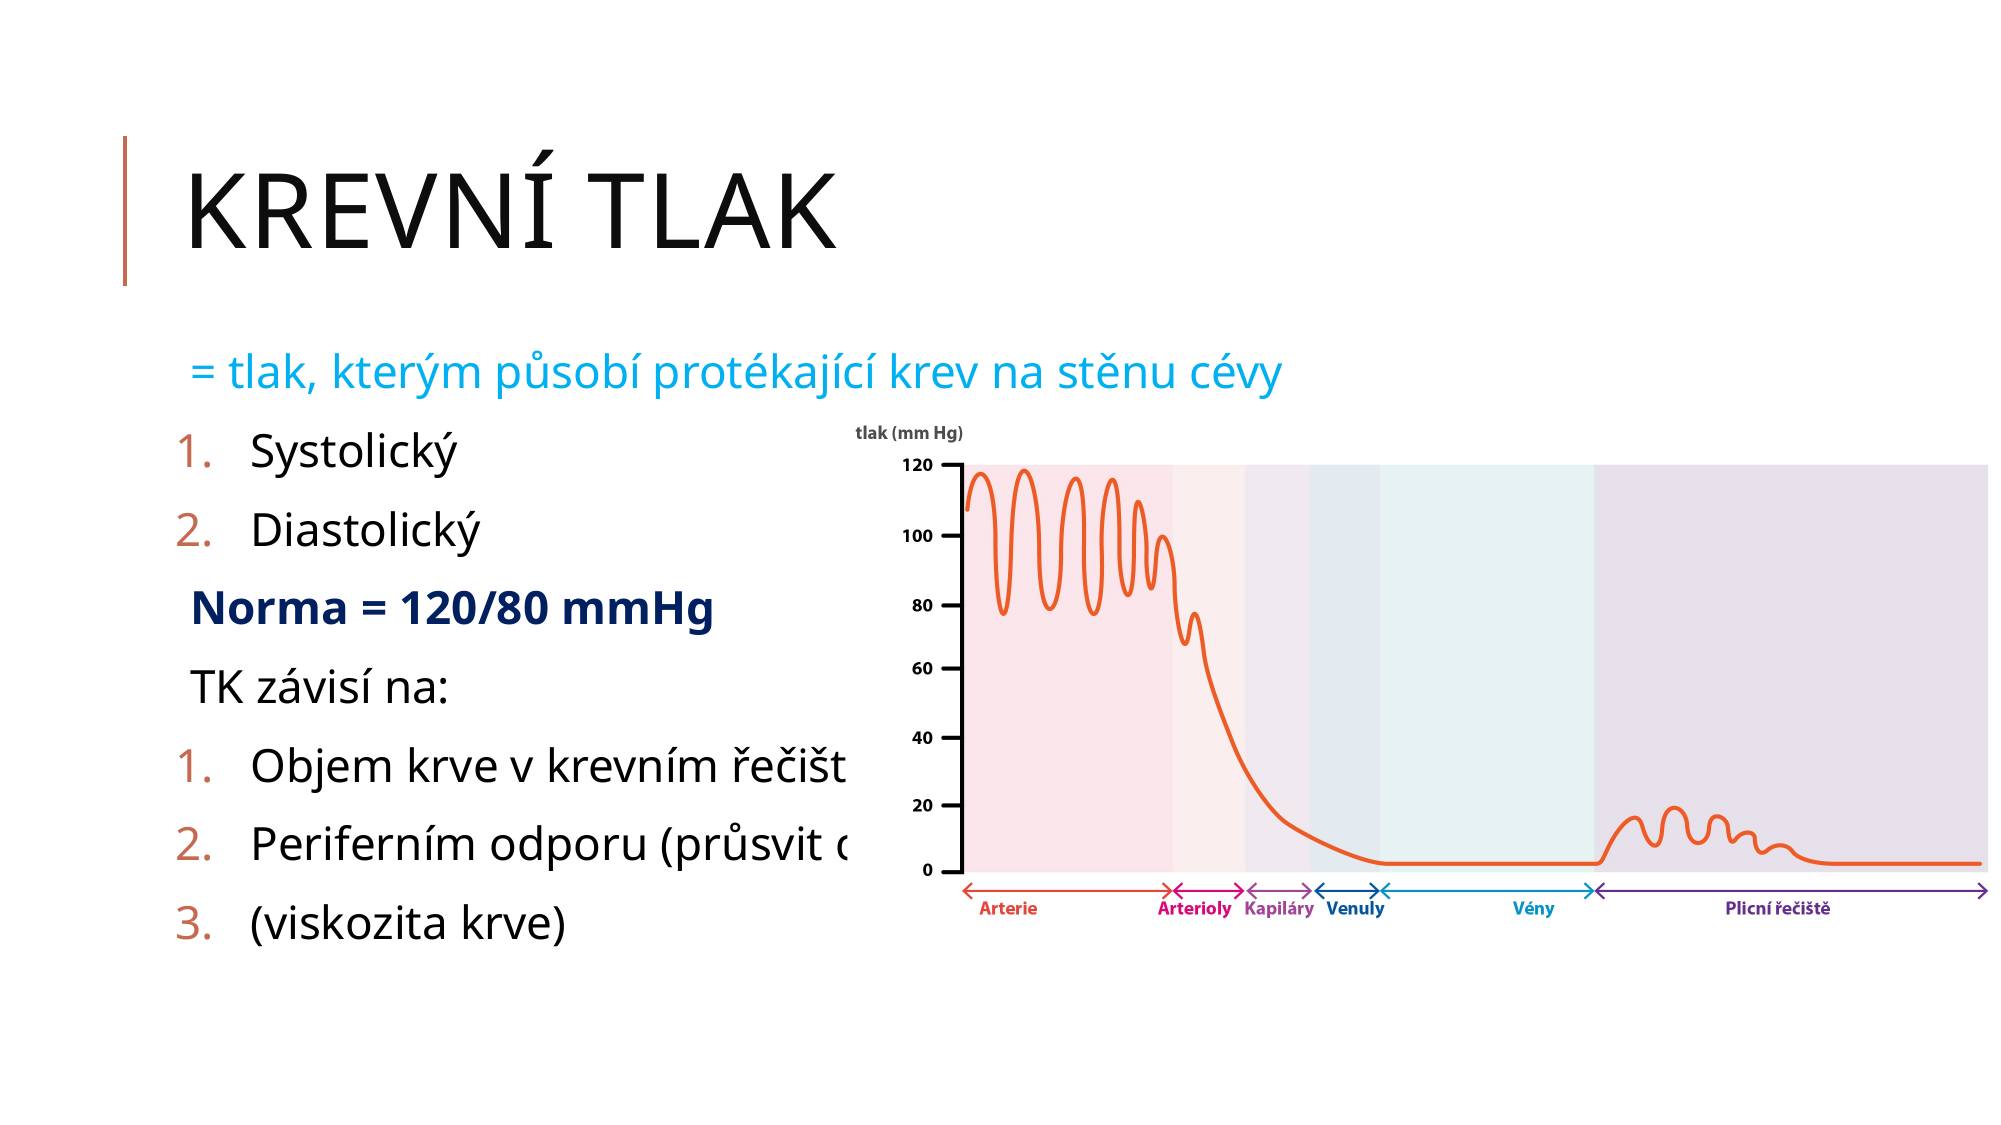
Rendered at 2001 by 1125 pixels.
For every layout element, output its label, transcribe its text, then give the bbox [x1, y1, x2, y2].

picture [847, 416, 2000, 928]
title Krevní tlak [168, 96, 1763, 341]
list = tlak, kterým působí protékající krev na stěnu cévy Systolický Diastolický Norma = 120/80 mmHg TK závisí na: Objem krve v krevním řečišti Periferním odporu (průsvit cév) (viskozita krve) [168, 341, 1950, 1002]
